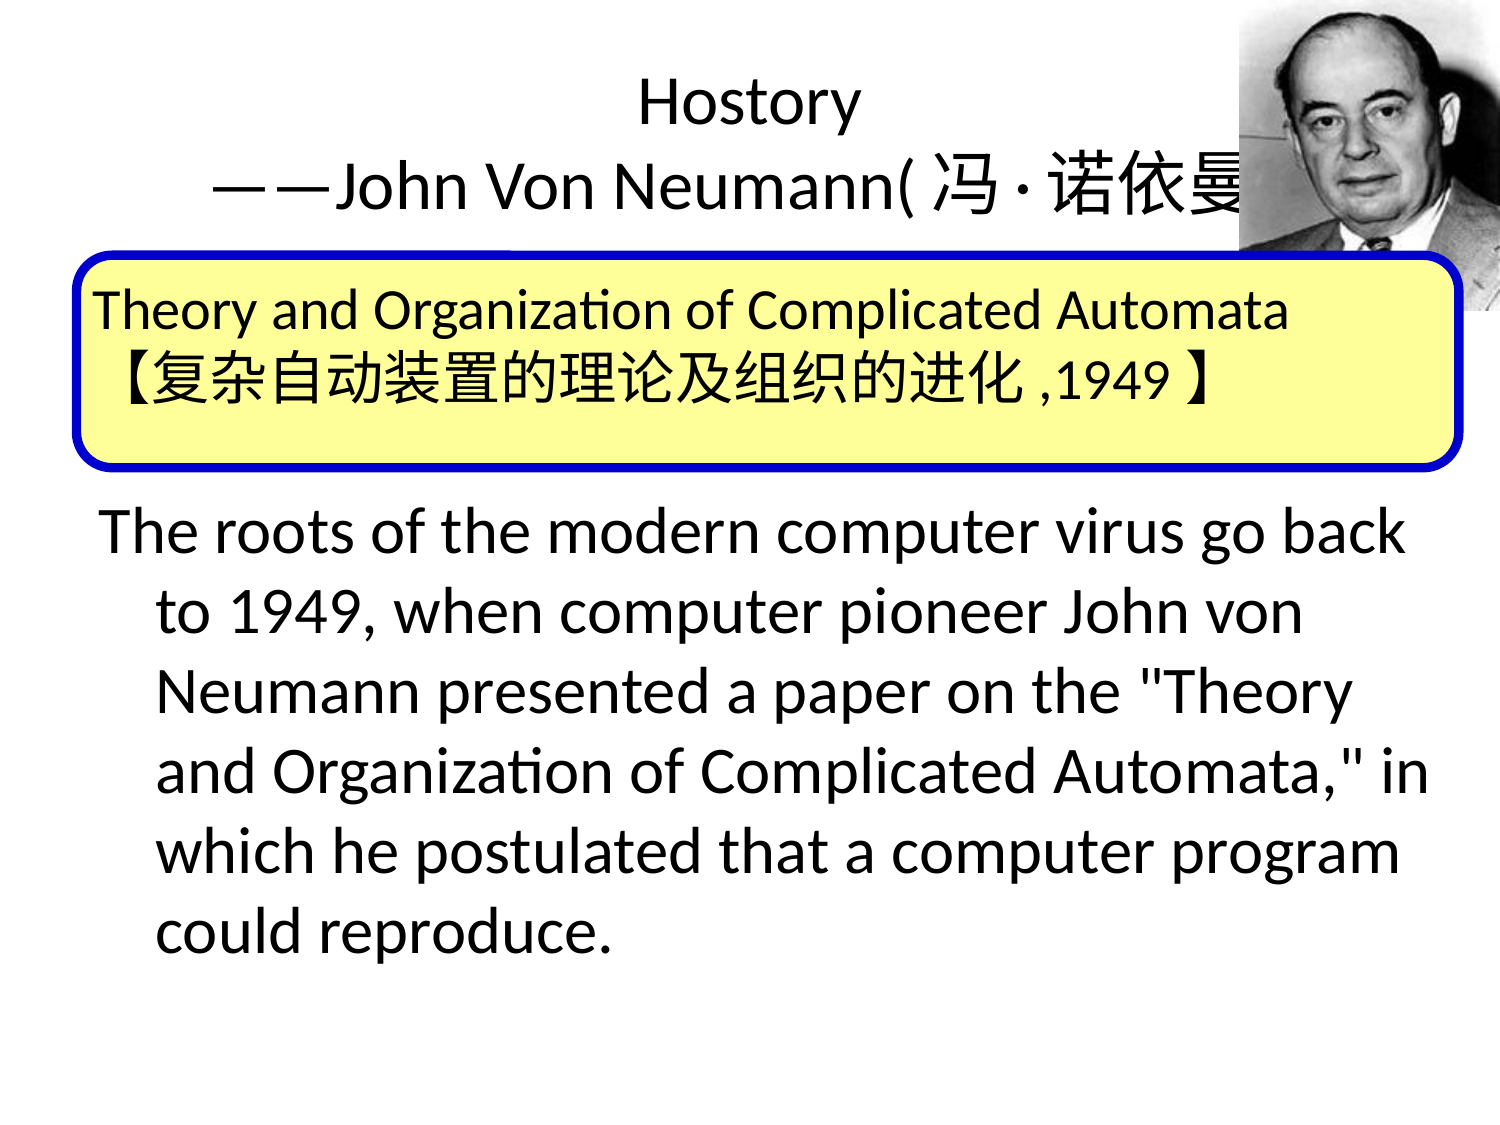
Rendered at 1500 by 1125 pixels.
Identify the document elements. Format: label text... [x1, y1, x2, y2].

text_box Theory and Organization of Complicated Automata 【复杂自动装置的理论及组织的进化,1949】 [76, 255, 1459, 468]
title Hostory ——John Von Neumann(冯·诺依曼) [75, 45, 1233, 233]
picture [1238, 0, 1500, 312]
list The roots of the modern computer virus go back to 1949, when computer pioneer John von Neumann presented a paper on the "Theory and Organization of Complicated Automata," in which he postulated that a computer program could reproduce. [83, 479, 1459, 988]
